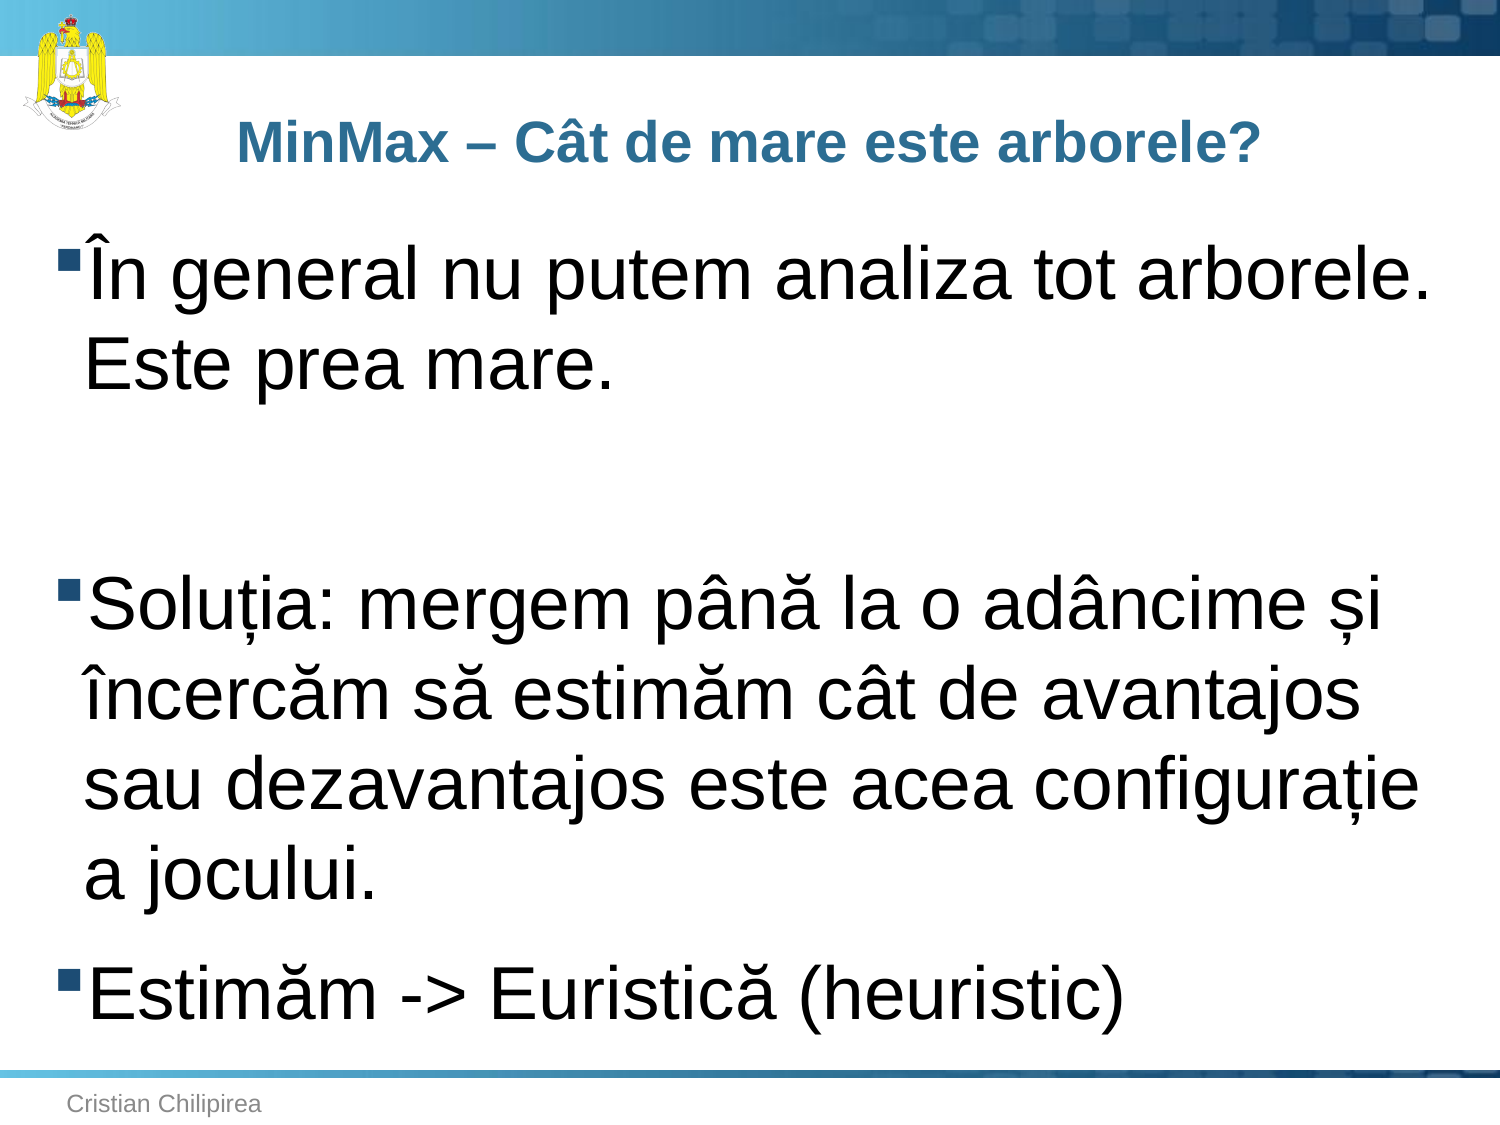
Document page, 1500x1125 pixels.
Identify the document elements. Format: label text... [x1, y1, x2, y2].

picture [0, 1070, 1500, 1078]
list În general nu putem analiza tot arborele. Este prea mare. Soluția: mergem până la o adâncime și încercăm să estimăm cât de avantajos sau dezavantajos este acea configurație a jocului. Estimăm -> Euristică (heuristic) [52, 217, 1451, 1053]
title MinMax – Cât de mare este arborele? [51, 102, 1449, 178]
picture [0, 0, 1500, 130]
footer Cristian Chilipirea [51, 1083, 1157, 1125]
